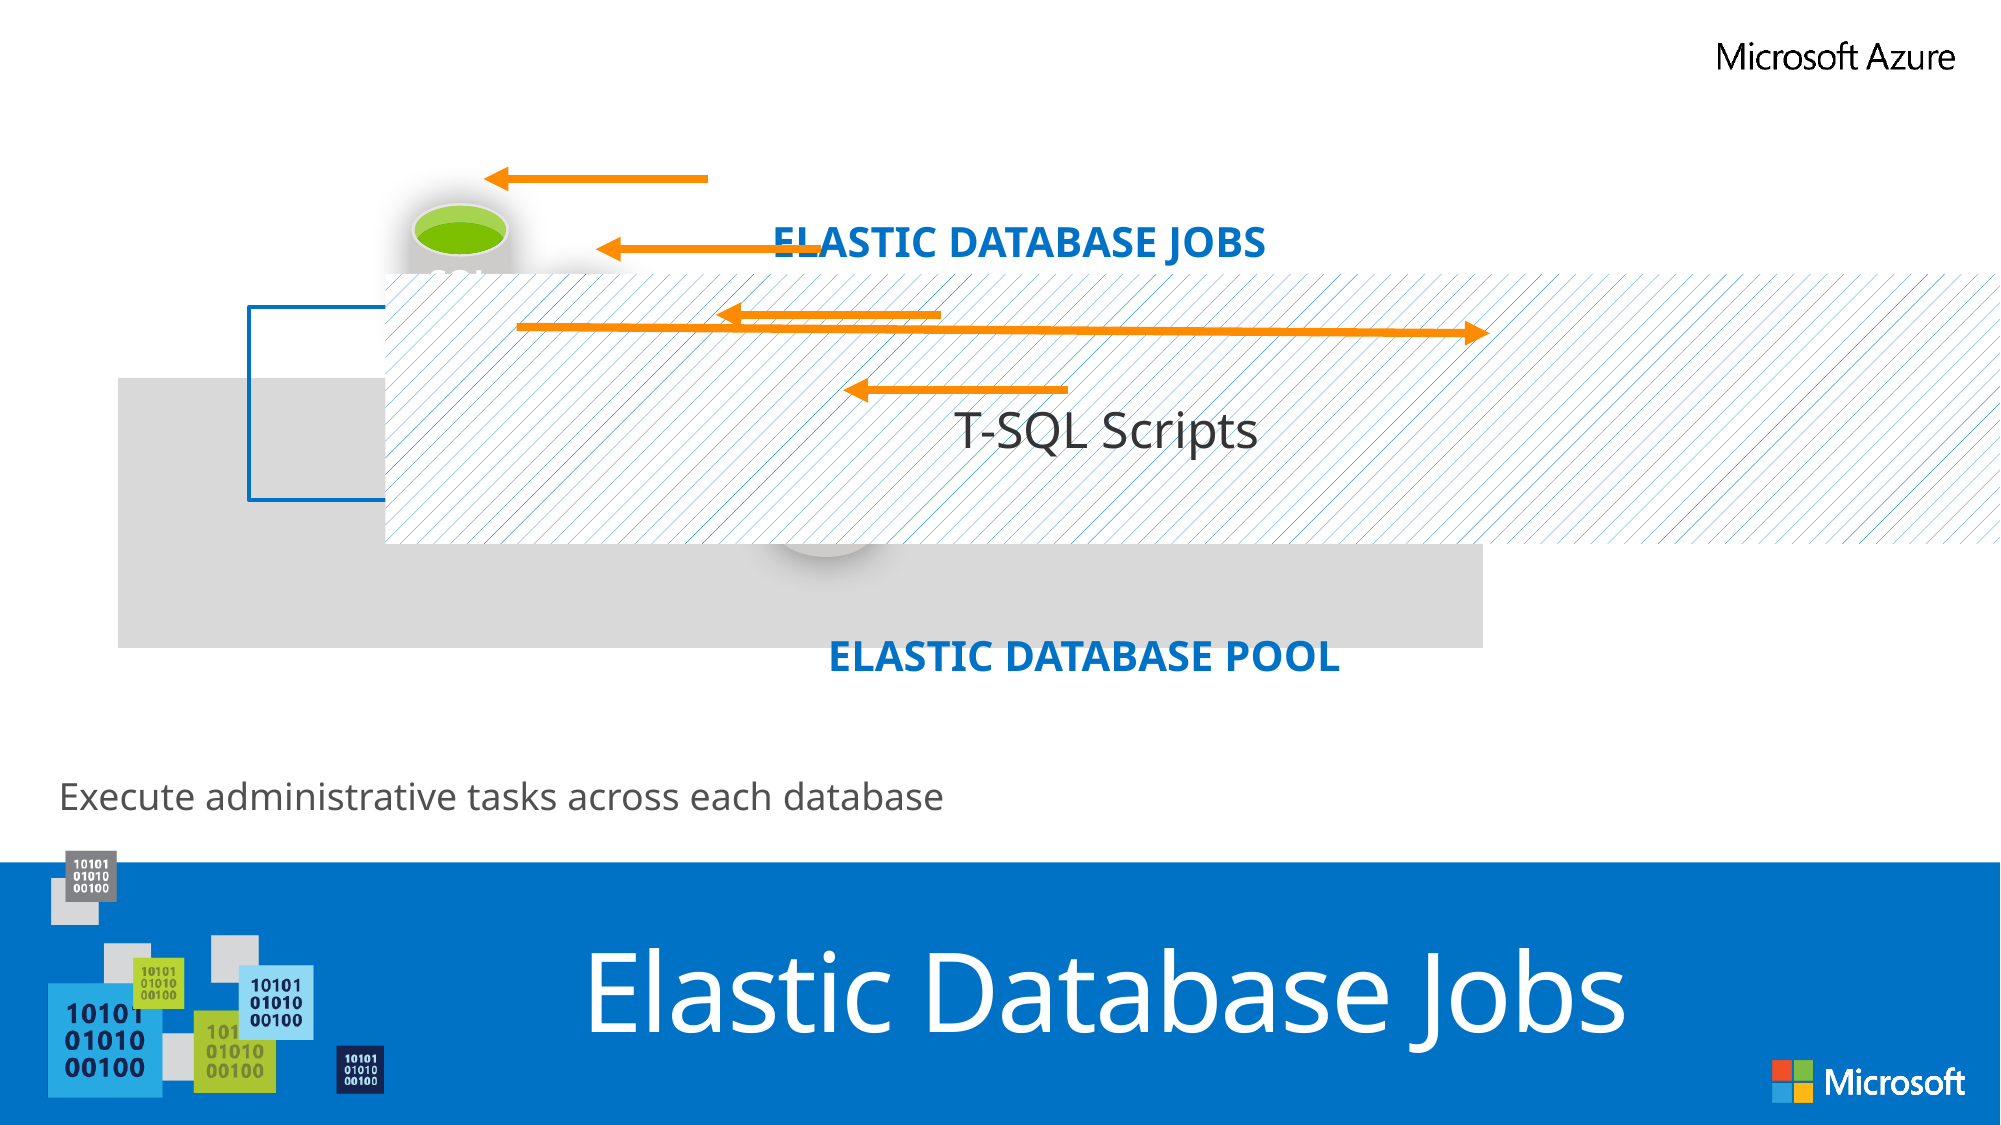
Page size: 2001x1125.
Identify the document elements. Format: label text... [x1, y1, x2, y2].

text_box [763, 419, 918, 557]
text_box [640, 348, 794, 486]
text_box [117, 377, 1298, 649]
picture [17, 808, 463, 1125]
text_box ELASTIC DATABASE POOL [797, 612, 1298, 703]
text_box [516, 334, 670, 418]
picture [1772, 1060, 1965, 1103]
title Elastic Database Jobs [566, 930, 1891, 1081]
text_box ELASTIC DATABASE JOBS [741, 198, 1297, 289]
text_box Execute administrative tasks across each database [43, 765, 960, 826]
text_box [552, 273, 1298, 326]
text_box [385, 273, 763, 545]
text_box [552, 279, 670, 326]
text_box [249, 306, 385, 501]
picture [1699, 24, 1973, 88]
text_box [1298, 257, 1792, 774]
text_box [398, 202, 552, 341]
text_box [1792, 273, 2000, 545]
text_box [670, 334, 1298, 545]
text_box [516, 326, 1491, 334]
text_box T-SQL Scripts [924, 380, 1290, 483]
